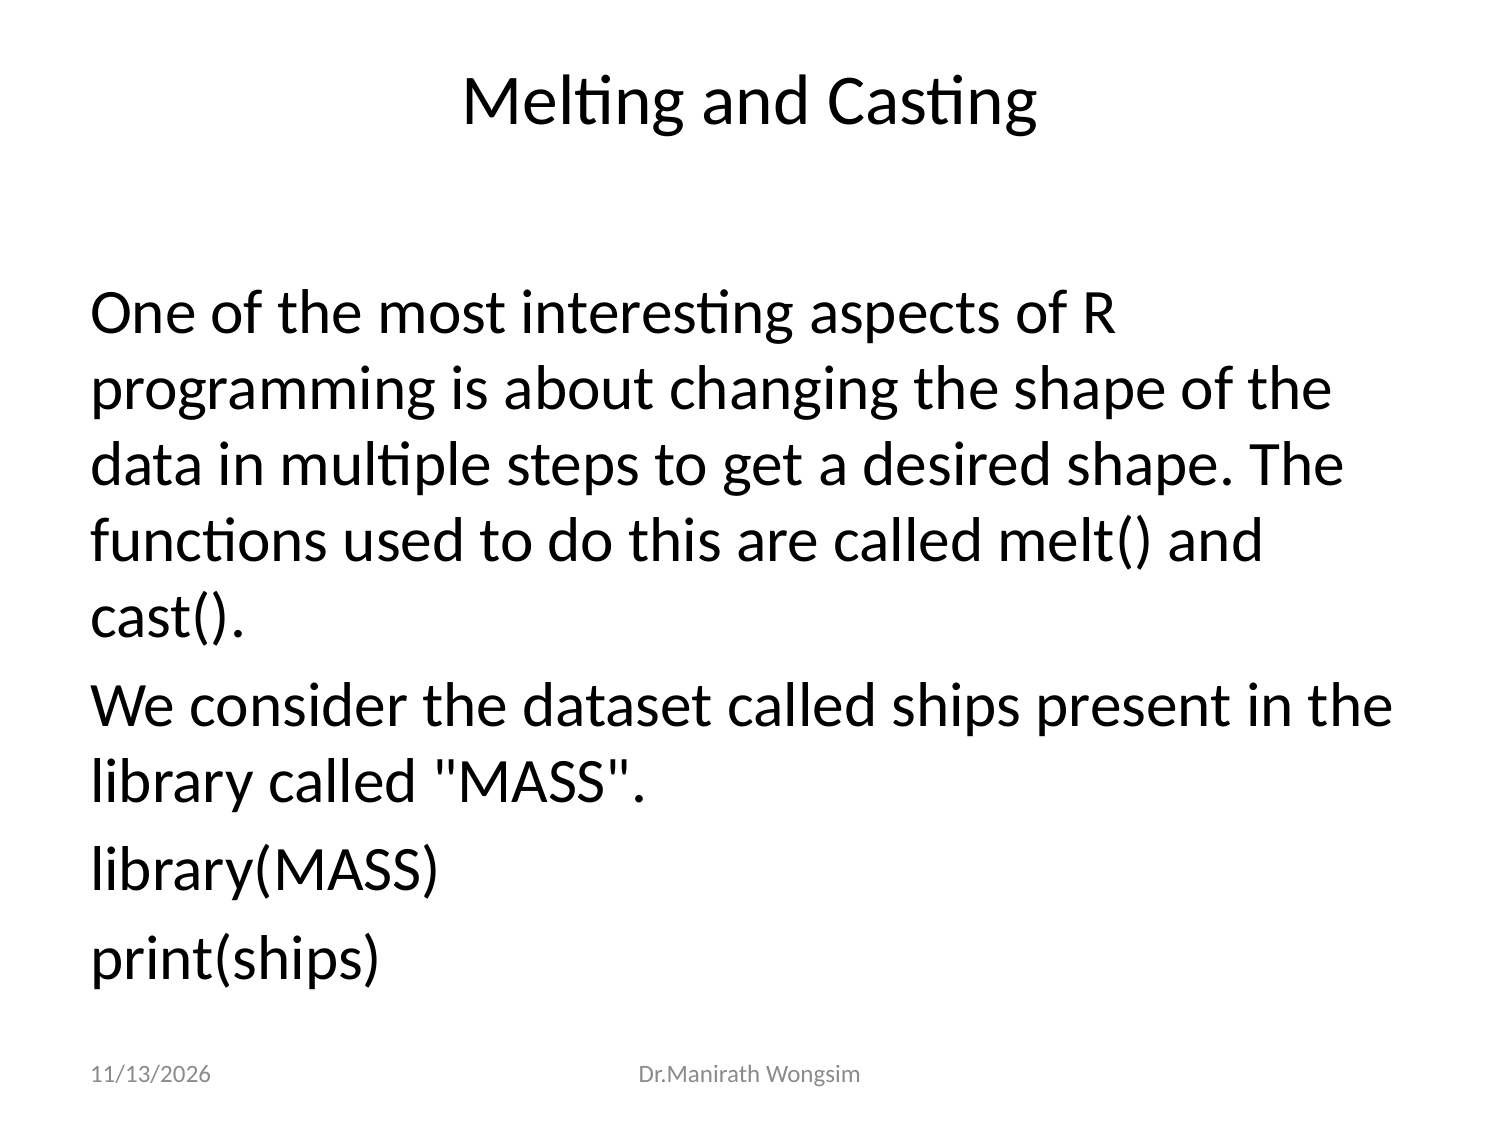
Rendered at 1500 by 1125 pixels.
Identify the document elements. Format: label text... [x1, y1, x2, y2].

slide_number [75, 1042, 425, 1103]
title Melting and Casting [75, 45, 1425, 233]
list One of the most interesting aspects of R programming is about changing the shape of the data in multiple steps to get a desired shape. The functions used to do this are called melt() and cast(). We consider the dataset called ships present in the library called "MASS". library(MASS) print(ships) [75, 262, 1425, 1005]
footer Dr.Manirath Wongsim [512, 1042, 988, 1103]
